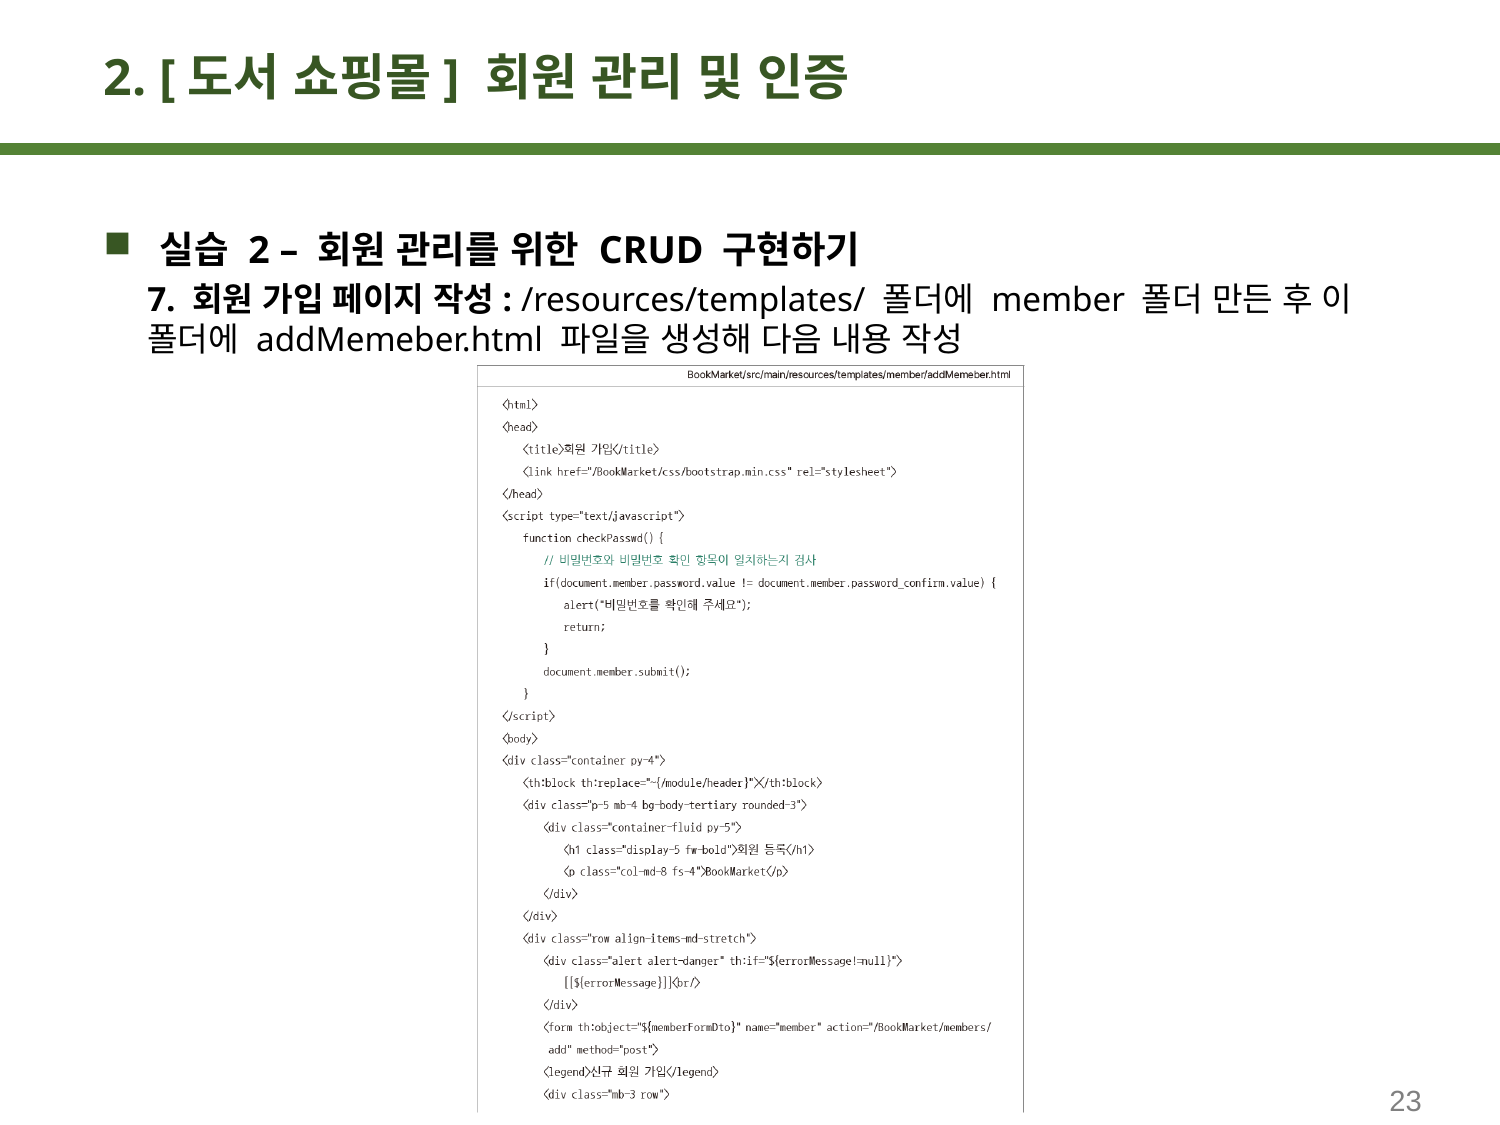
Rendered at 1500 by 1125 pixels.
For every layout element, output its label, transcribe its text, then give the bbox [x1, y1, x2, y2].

list 실습 2 – 회원 관리를 위한 CRUD 구현하기 7. 회원 가입 페이지 작성: /resources/templates/ 폴더에 member 폴더 만든 후 이 폴더에 addMemeber.html 파일을 생성해 다음 내용 작성 [88, 196, 1423, 1083]
picture [473, 359, 1027, 1118]
title 2. [도서 쇼핑몰] 회원 관리 및 인증 [88, 30, 1447, 121]
